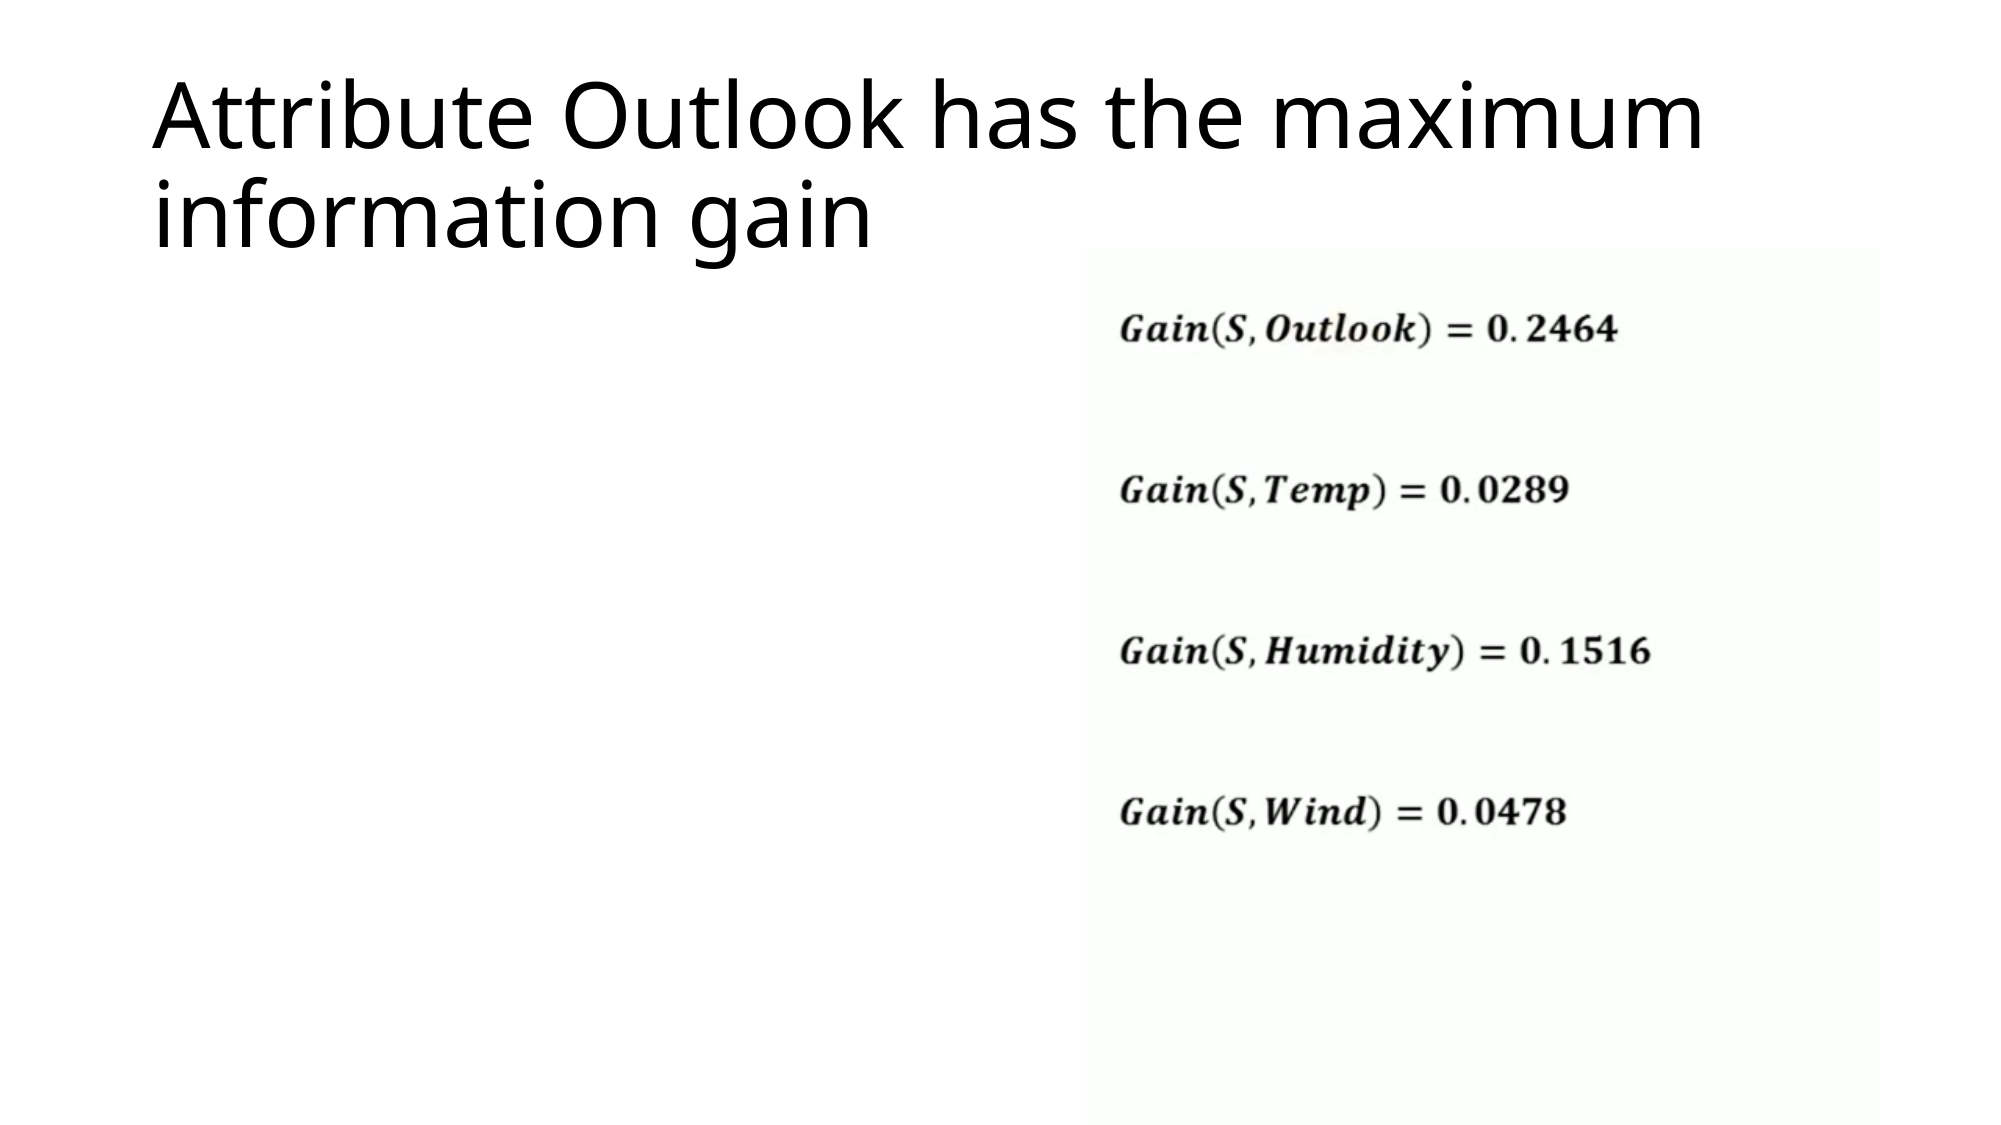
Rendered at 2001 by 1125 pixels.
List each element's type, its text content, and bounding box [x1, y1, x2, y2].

picture [1083, 248, 1879, 1125]
title Attribute Outlook has the maximum information gain [137, 59, 1863, 278]
